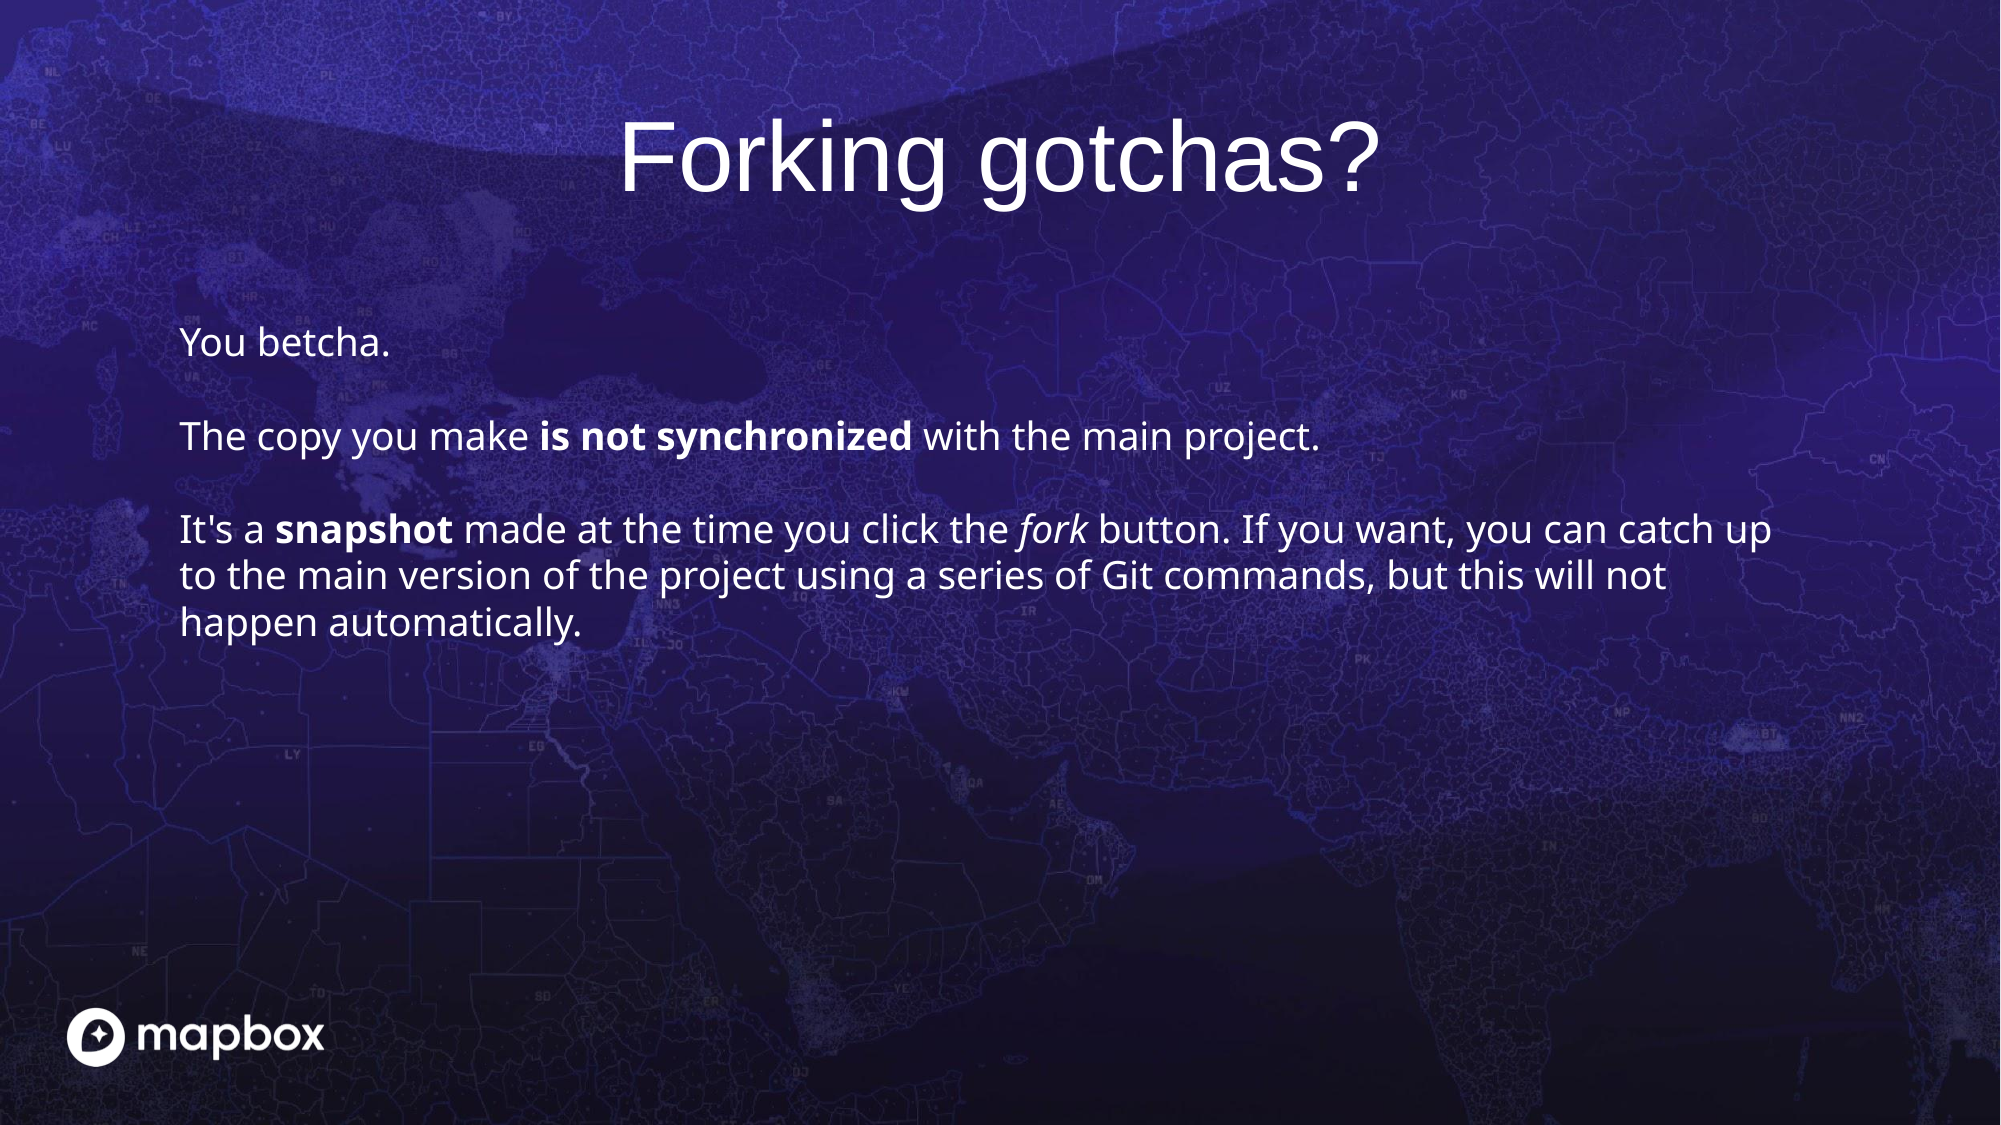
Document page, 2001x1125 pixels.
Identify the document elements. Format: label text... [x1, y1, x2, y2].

text_box [1264, 532, 2000, 667]
text_box You betcha. The copy you make is not synchronized with the main project. It's a snapshot made at the time you click the fork button. If you want, you can catch up to the main version of the project using a series of Git commands, but this will not happen automatically. [159, 297, 1825, 963]
text_box Forking gotchas? [524, 71, 1476, 224]
picture [0, 0, 2001, 1125]
